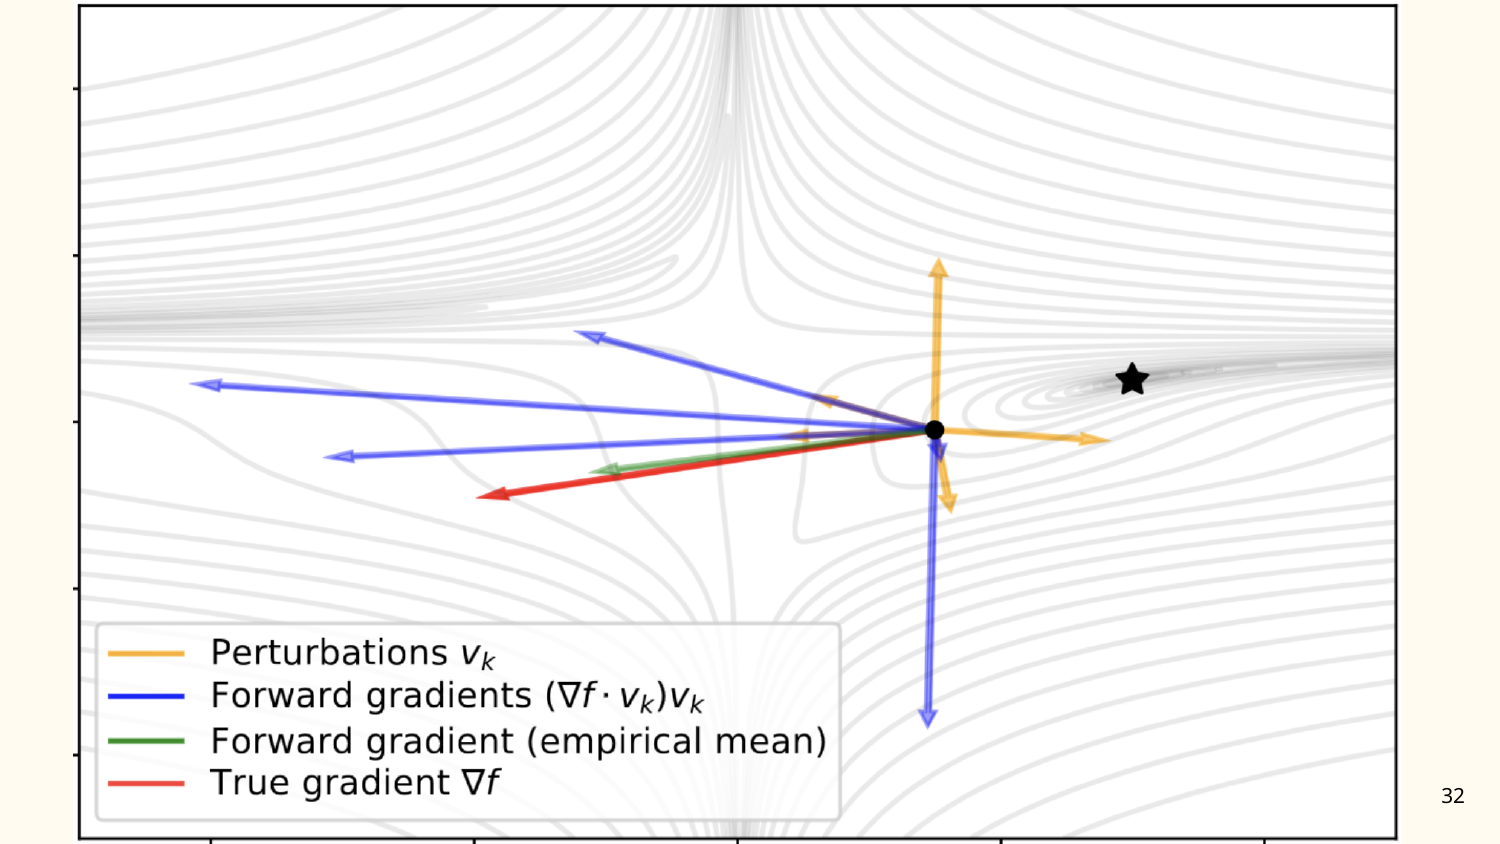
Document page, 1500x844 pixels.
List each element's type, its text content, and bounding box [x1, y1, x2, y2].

slide_number ‹#› [1405, 764, 1480, 830]
picture [73, 0, 1402, 844]
